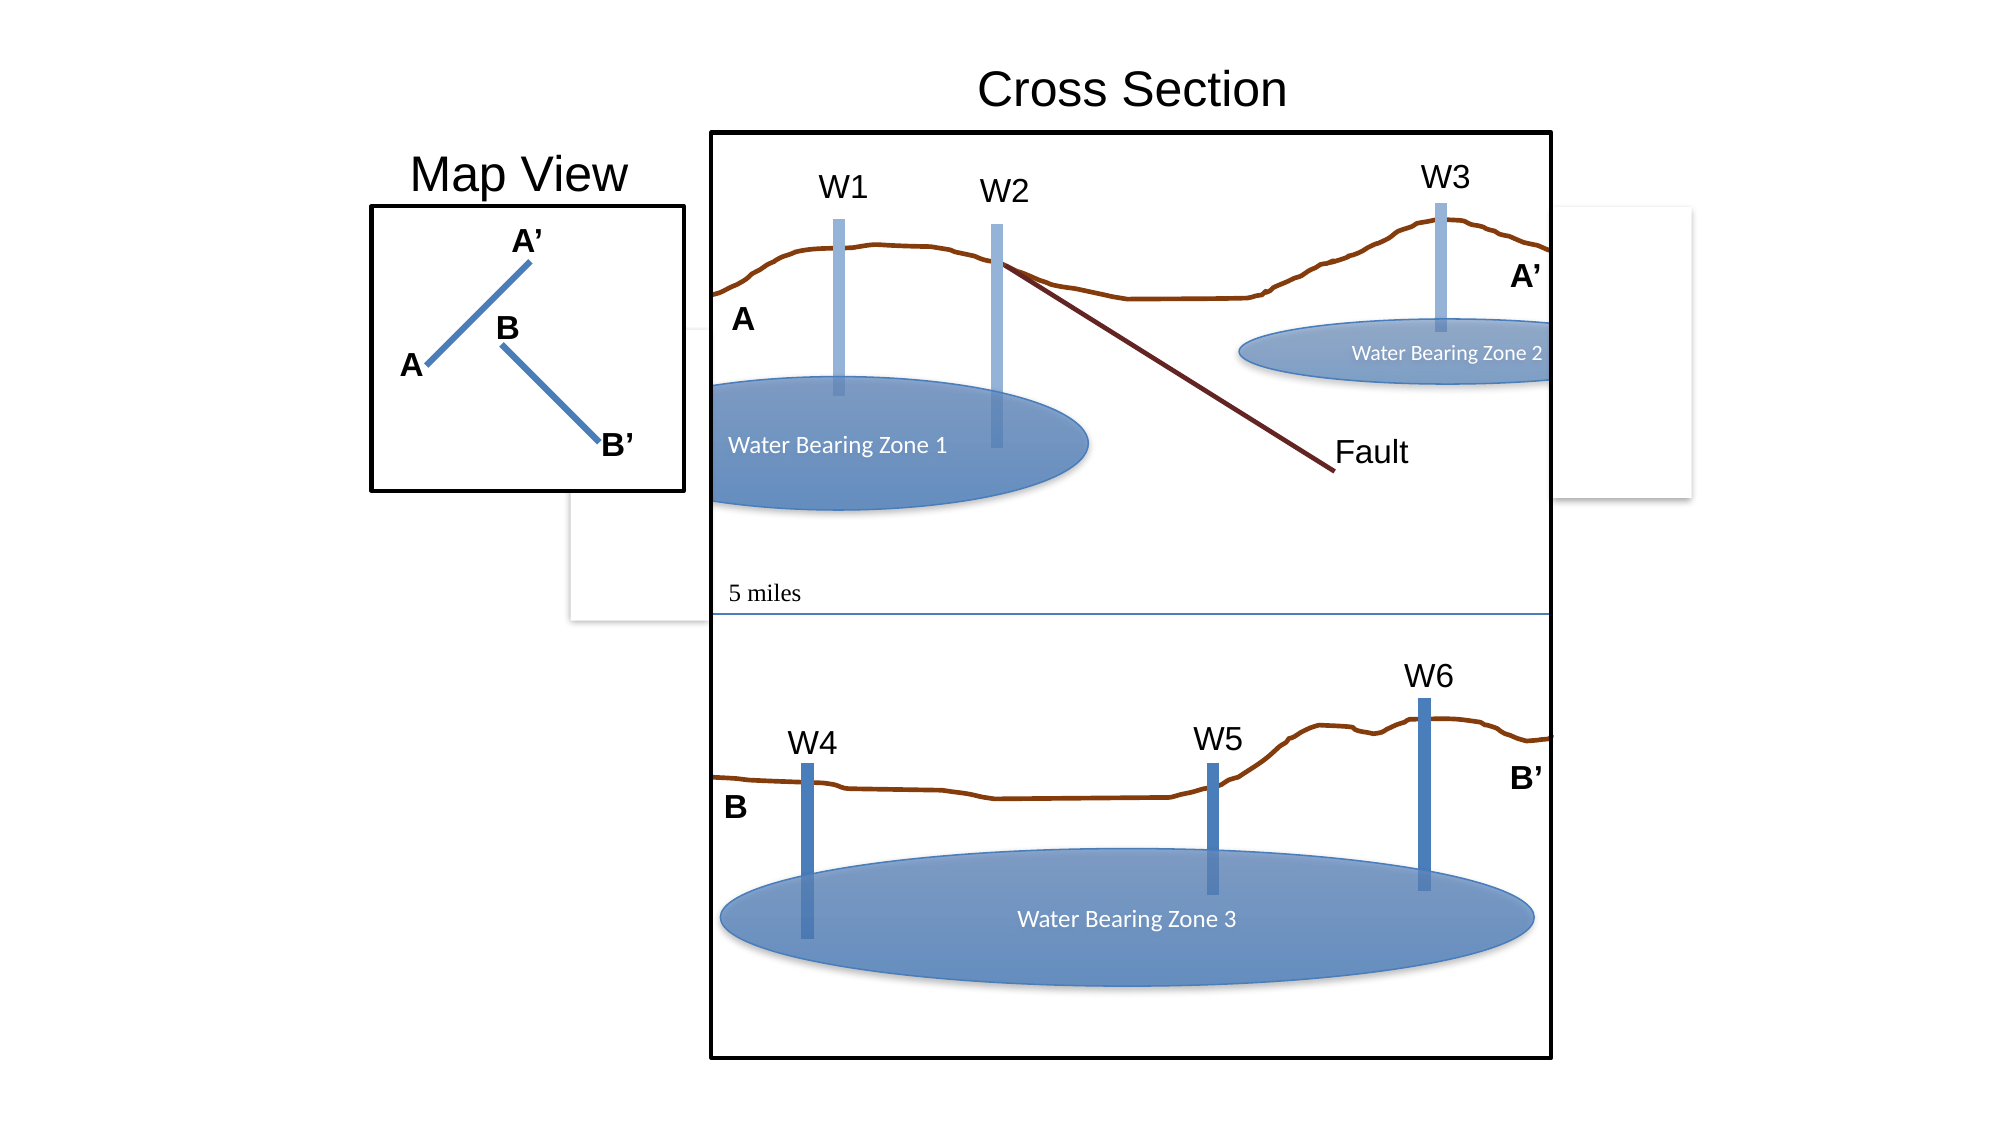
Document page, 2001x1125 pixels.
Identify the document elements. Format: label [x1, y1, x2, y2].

text_box [338, 27, 1692, 1081]
